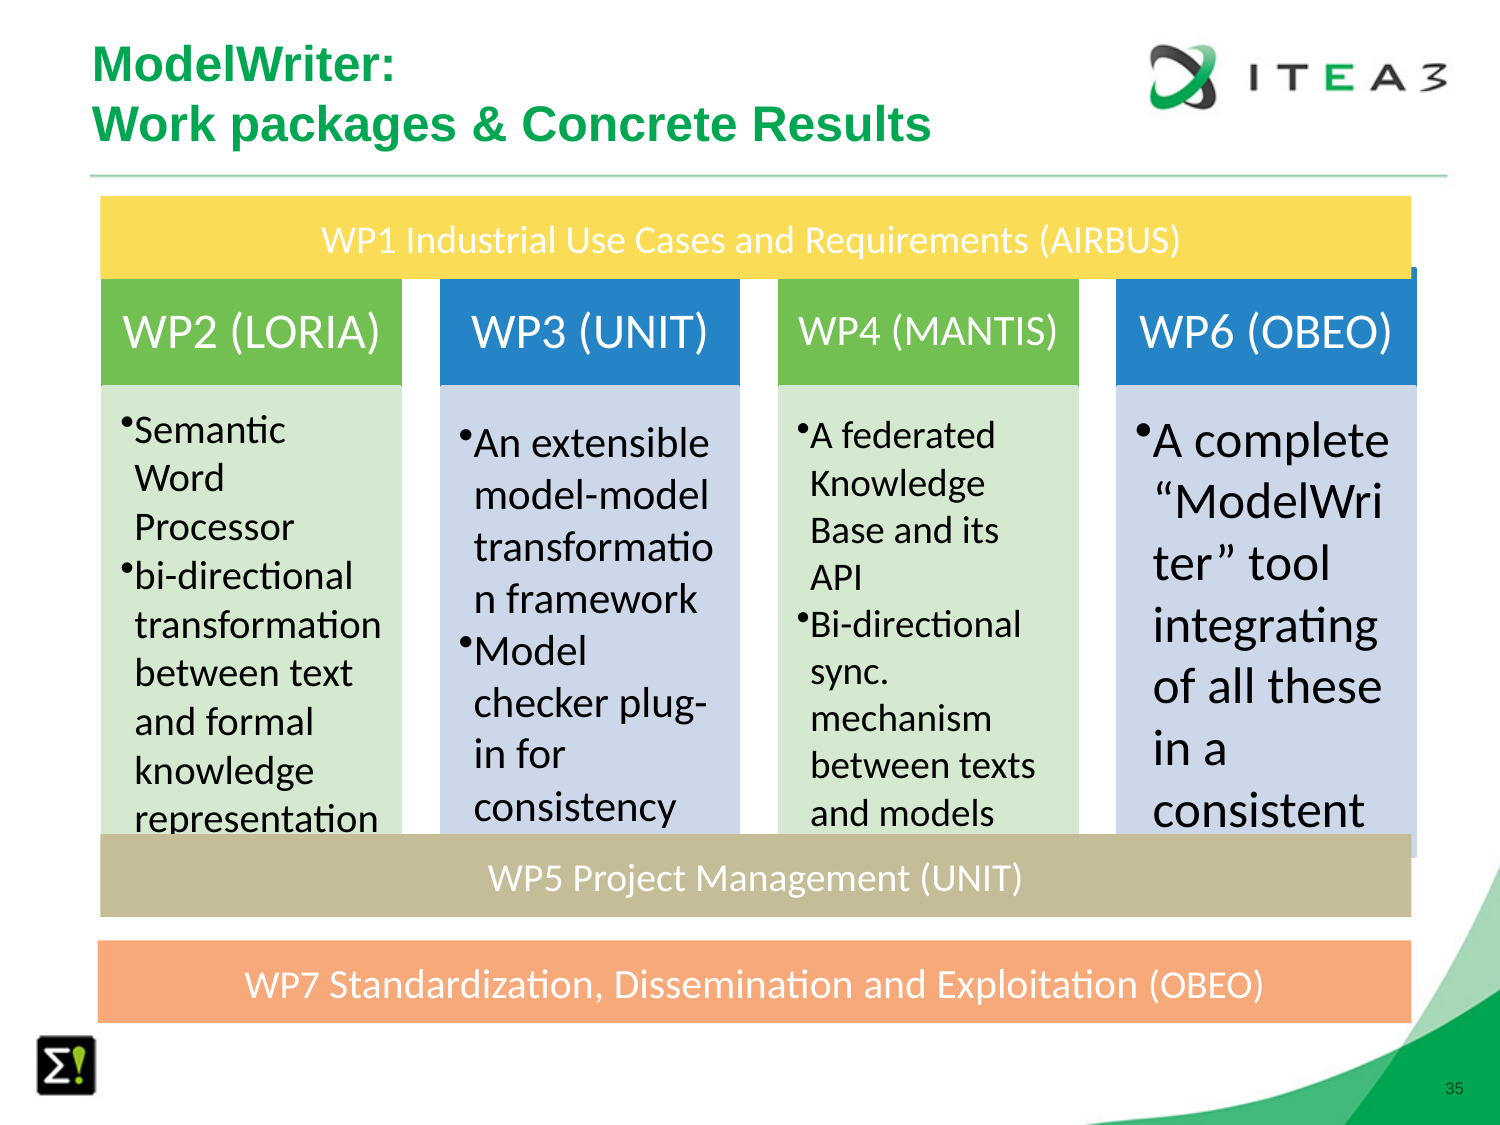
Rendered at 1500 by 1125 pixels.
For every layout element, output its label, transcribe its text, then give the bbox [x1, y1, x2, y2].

title ModelWriter: Work packages & Concrete Results [76, 23, 1099, 160]
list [103, 148, 1415, 976]
picture [0, 0, 1500, 1125]
text_box WP7 Standardization, Dissemination and Exploitation (OBEO) [96, 938, 1414, 1025]
